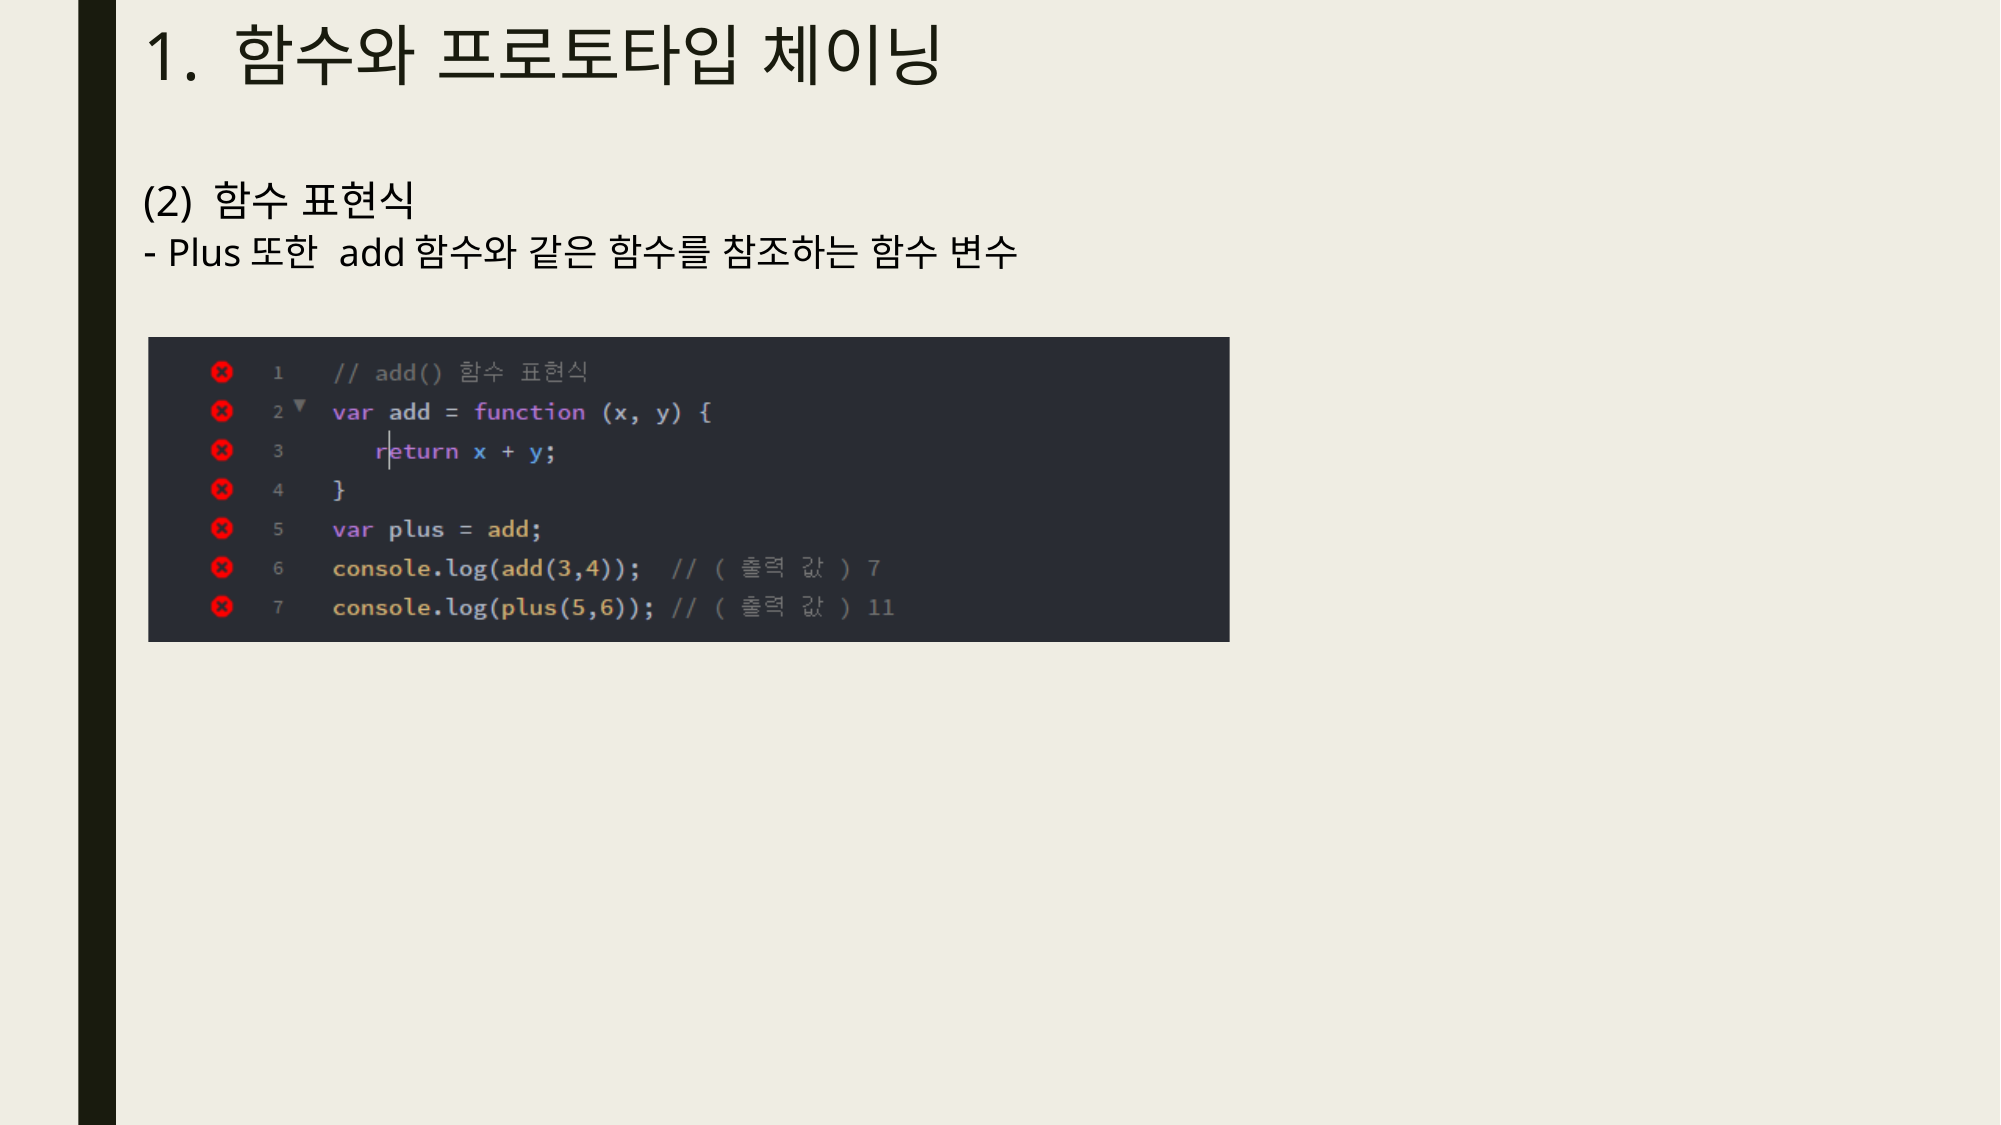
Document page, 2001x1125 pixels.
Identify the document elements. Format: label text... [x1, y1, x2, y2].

picture [148, 337, 1230, 642]
title 1. 함수와 프로토타입 체이닝 [128, 16, 1704, 167]
text_box (2) 함수 표현식 - Plus또한 add함수와 같은 함수를 참조하는 함수 변수 [128, 167, 1968, 383]
